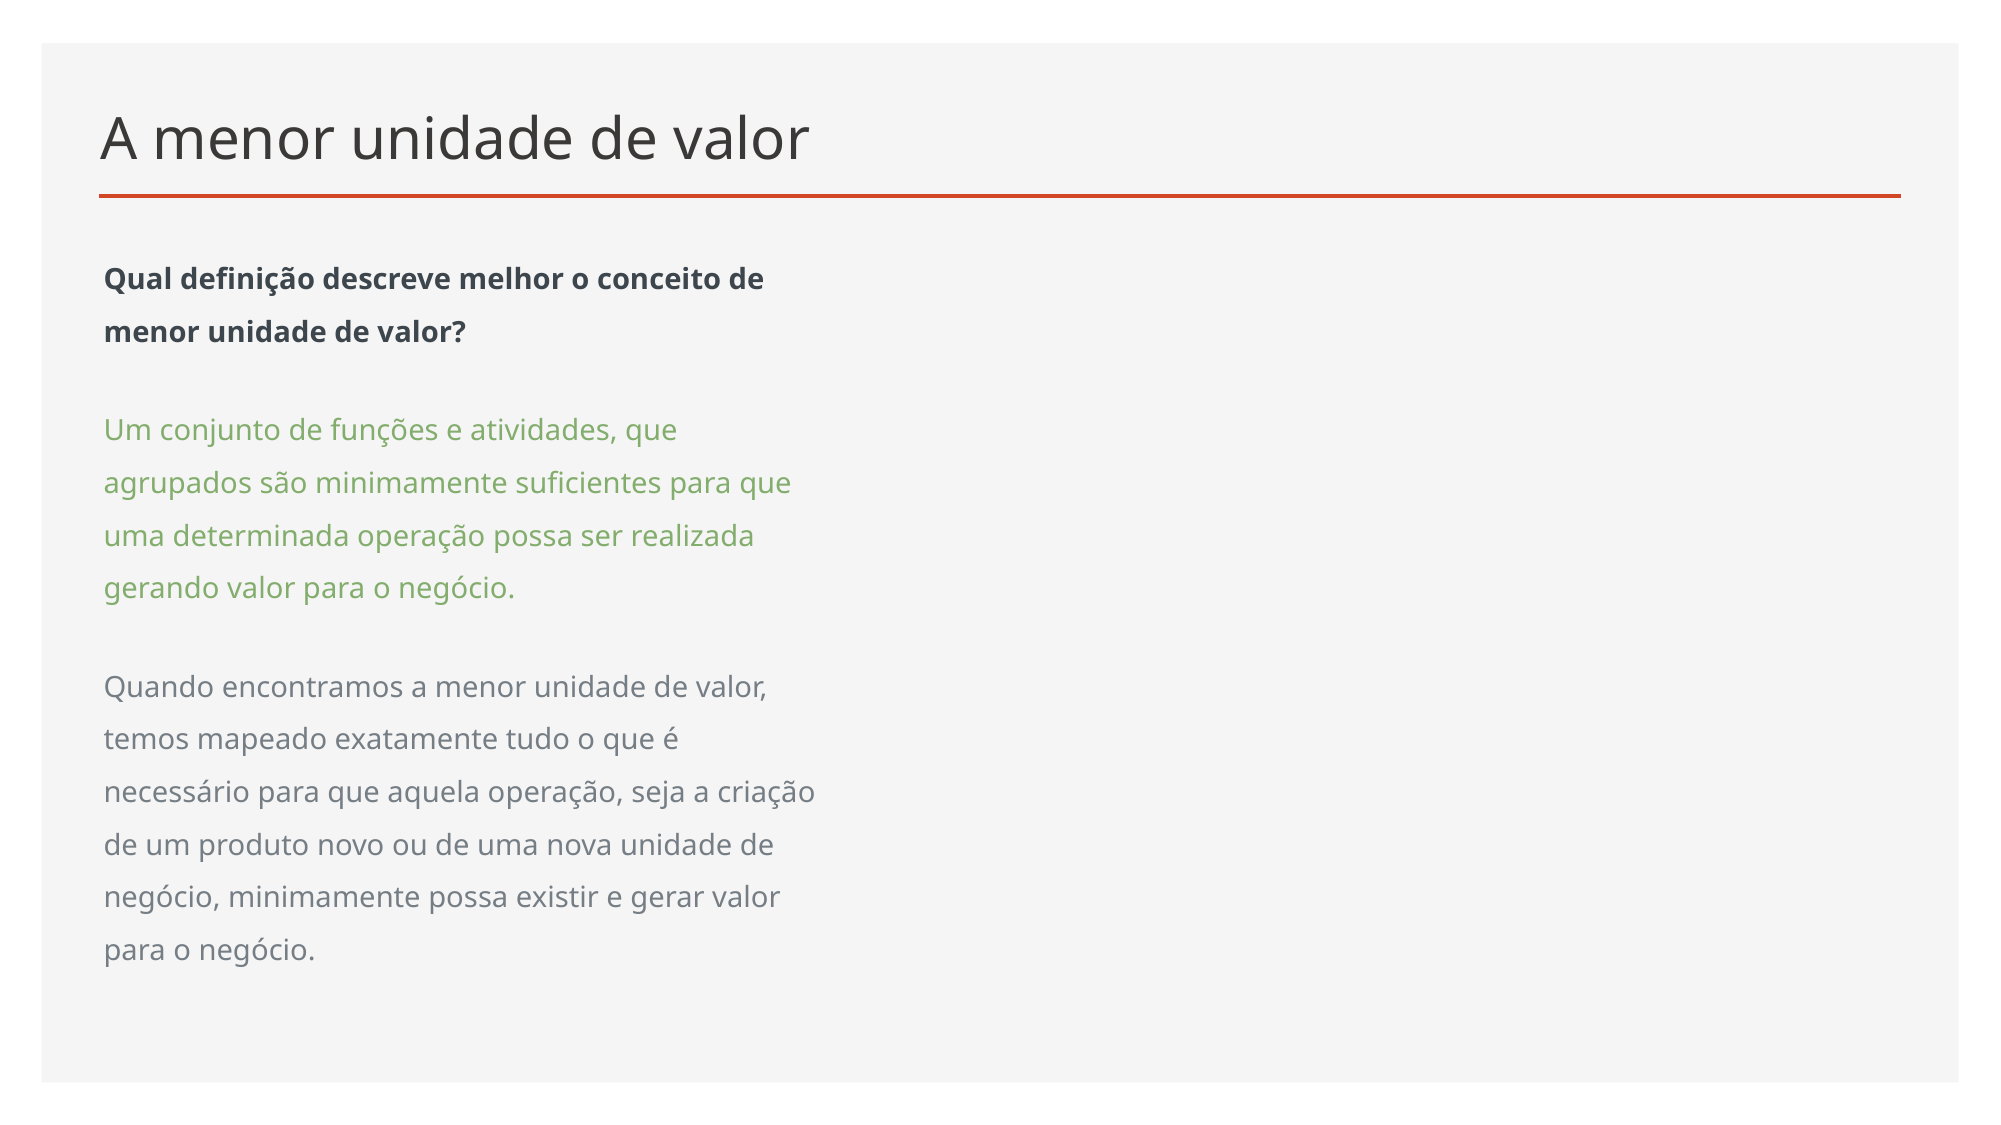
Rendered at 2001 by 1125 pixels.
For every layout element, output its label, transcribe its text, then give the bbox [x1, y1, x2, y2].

title A menor unidade de valor [85, 73, 1214, 179]
list Qual definição descreve melhor o conceito de menor unidade de valor? Um conjunto de funções e atividades, que agrupados são minimamente suficientes para que uma determinada operação possa ser realizada gerando valor para o negócio. Quando encontramos a menor unidade de valor, temos mapeado exatamente tudo o que é necessário para que aquela operação, seja a criação de um produto novo ou de uma nova unidade de negócio, minimamente possa existir e gerar valor para o negócio. [88, 235, 848, 1090]
